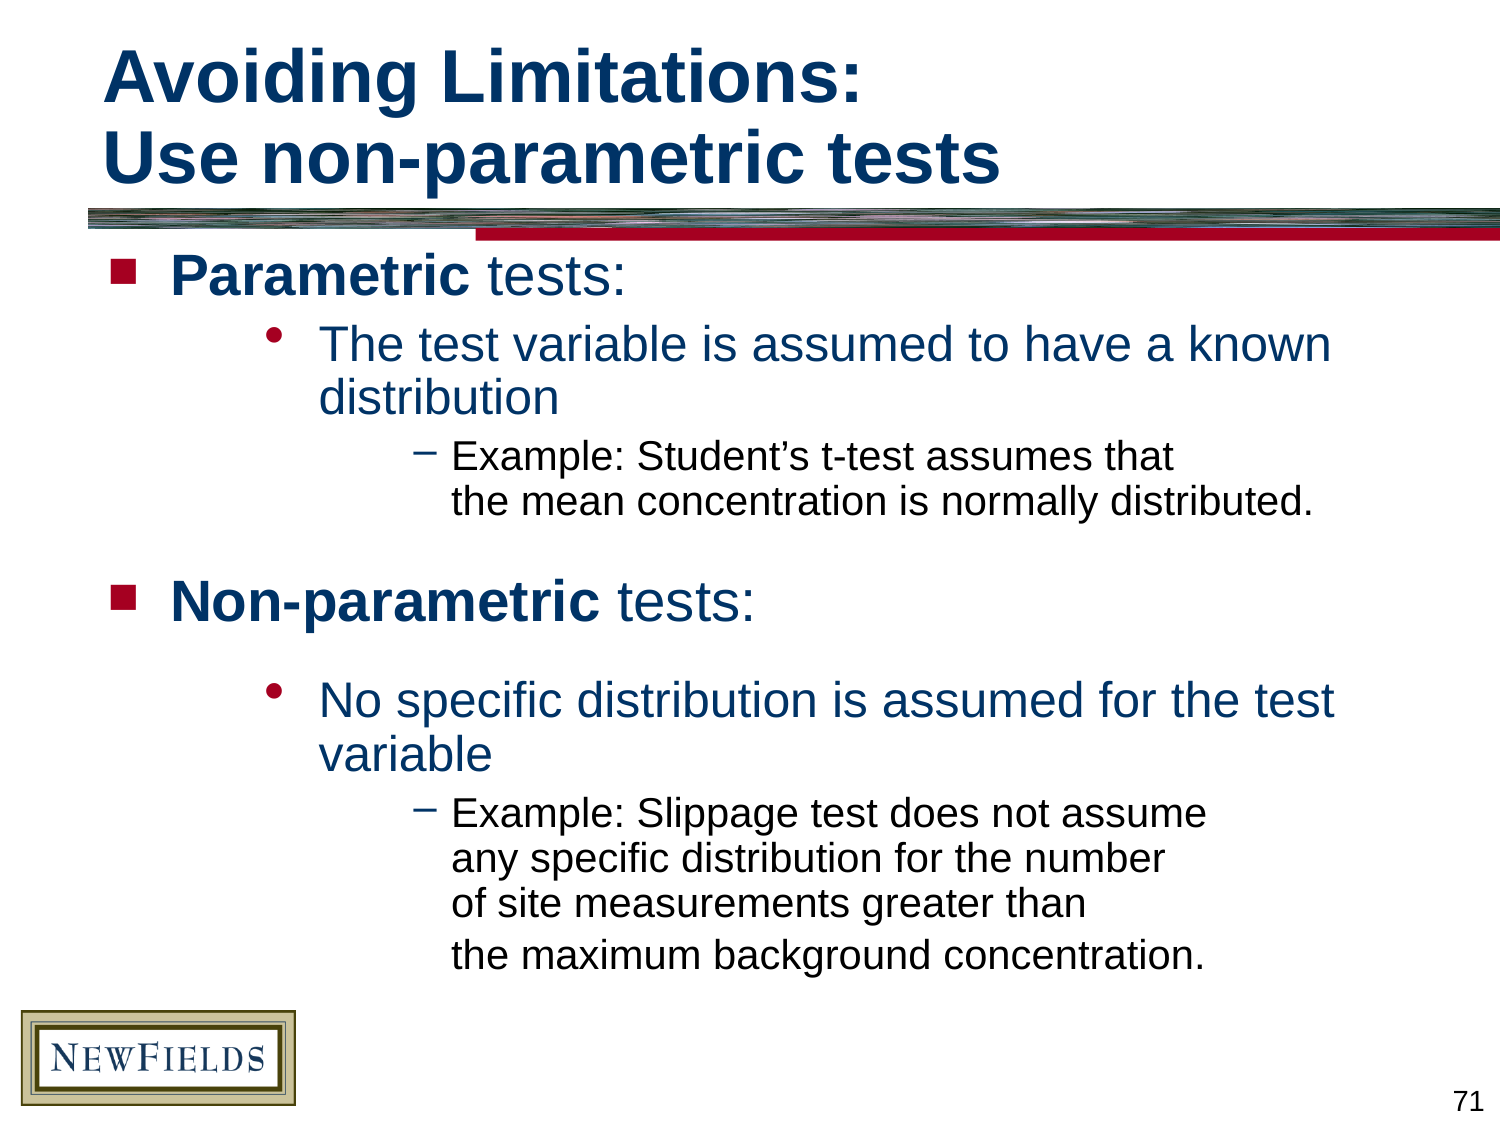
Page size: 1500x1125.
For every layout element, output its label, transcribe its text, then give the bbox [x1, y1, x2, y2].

list Parametric tests: The test variable is assumed to have a known distribution Example: Student’s t-test assumes that the mean concentration is normally distributed. Non-parametric tests: No specific distribution is assumed for the test variable Example: Slippage test does not assume any specific distribution for the number of site measurements greater than the maximum background concentration. [98, 237, 1473, 1026]
picture [20, 1010, 296, 1106]
picture [88, 208, 1500, 229]
title Avoiding Limitations: Use non-parametric tests [87, 24, 1426, 213]
slide_number 71 [1187, 1049, 1500, 1125]
